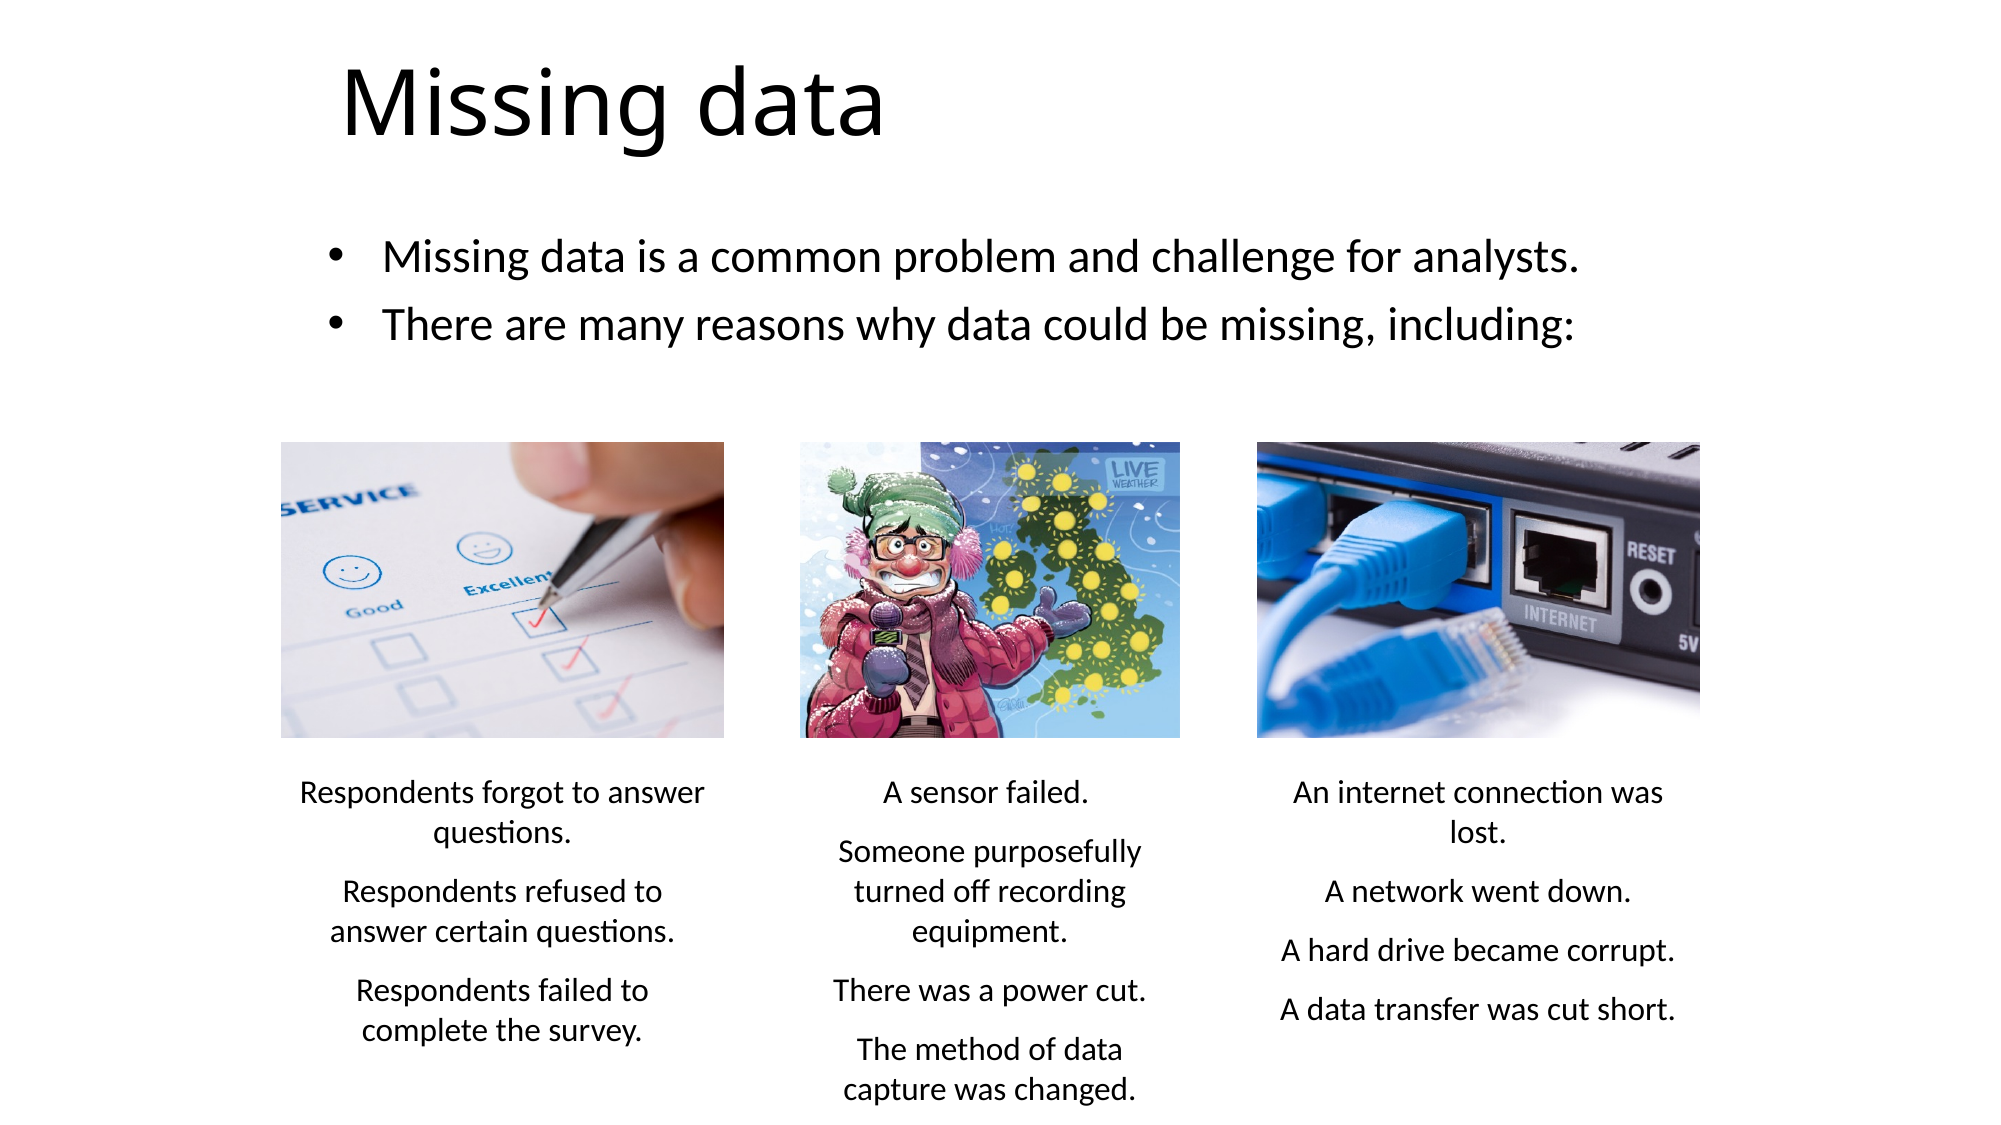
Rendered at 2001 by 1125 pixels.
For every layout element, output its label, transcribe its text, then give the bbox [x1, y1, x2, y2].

picture [281, 442, 724, 738]
text_box Respondents forgot to answer questions. Respondents refused to answer certain questions. Respondents failed to complete the survey. [281, 762, 724, 1125]
text_box A sensor failed. Someone purposefully turned off recording equipment. There was a power cut. The method of data capture was changed. [800, 762, 1180, 1125]
picture [800, 442, 1180, 738]
title Missing data [324, 25, 1725, 186]
text_box An internet connection was lost. A network went down. A hard drive became corrupt. A data transfer was cut short. [1257, 762, 1700, 1125]
picture [1257, 442, 1700, 738]
list Missing data is a common problem and challenge for analysts. There are many reasons why data could be missing, including: [312, 223, 1688, 361]
